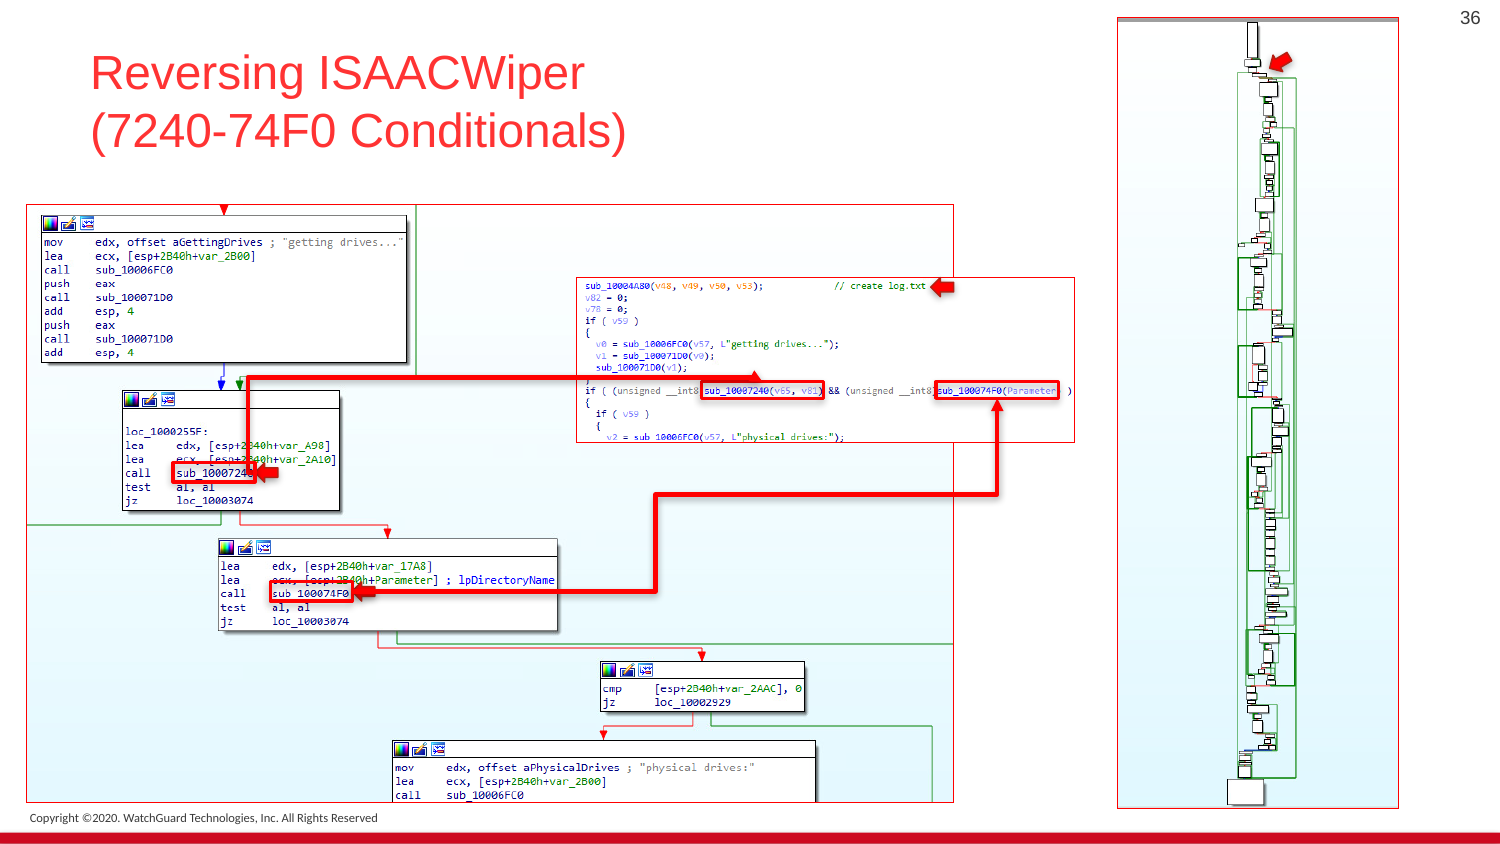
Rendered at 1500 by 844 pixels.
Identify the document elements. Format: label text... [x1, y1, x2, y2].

title Reversing ISAACWiper (7240-74F0 Conditionals) [75, 33, 736, 165]
slide_number 36 [1398, 0, 1497, 40]
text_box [277, 381, 763, 473]
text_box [374, 398, 998, 592]
picture [1117, 17, 1400, 809]
picture [25, 204, 1075, 803]
